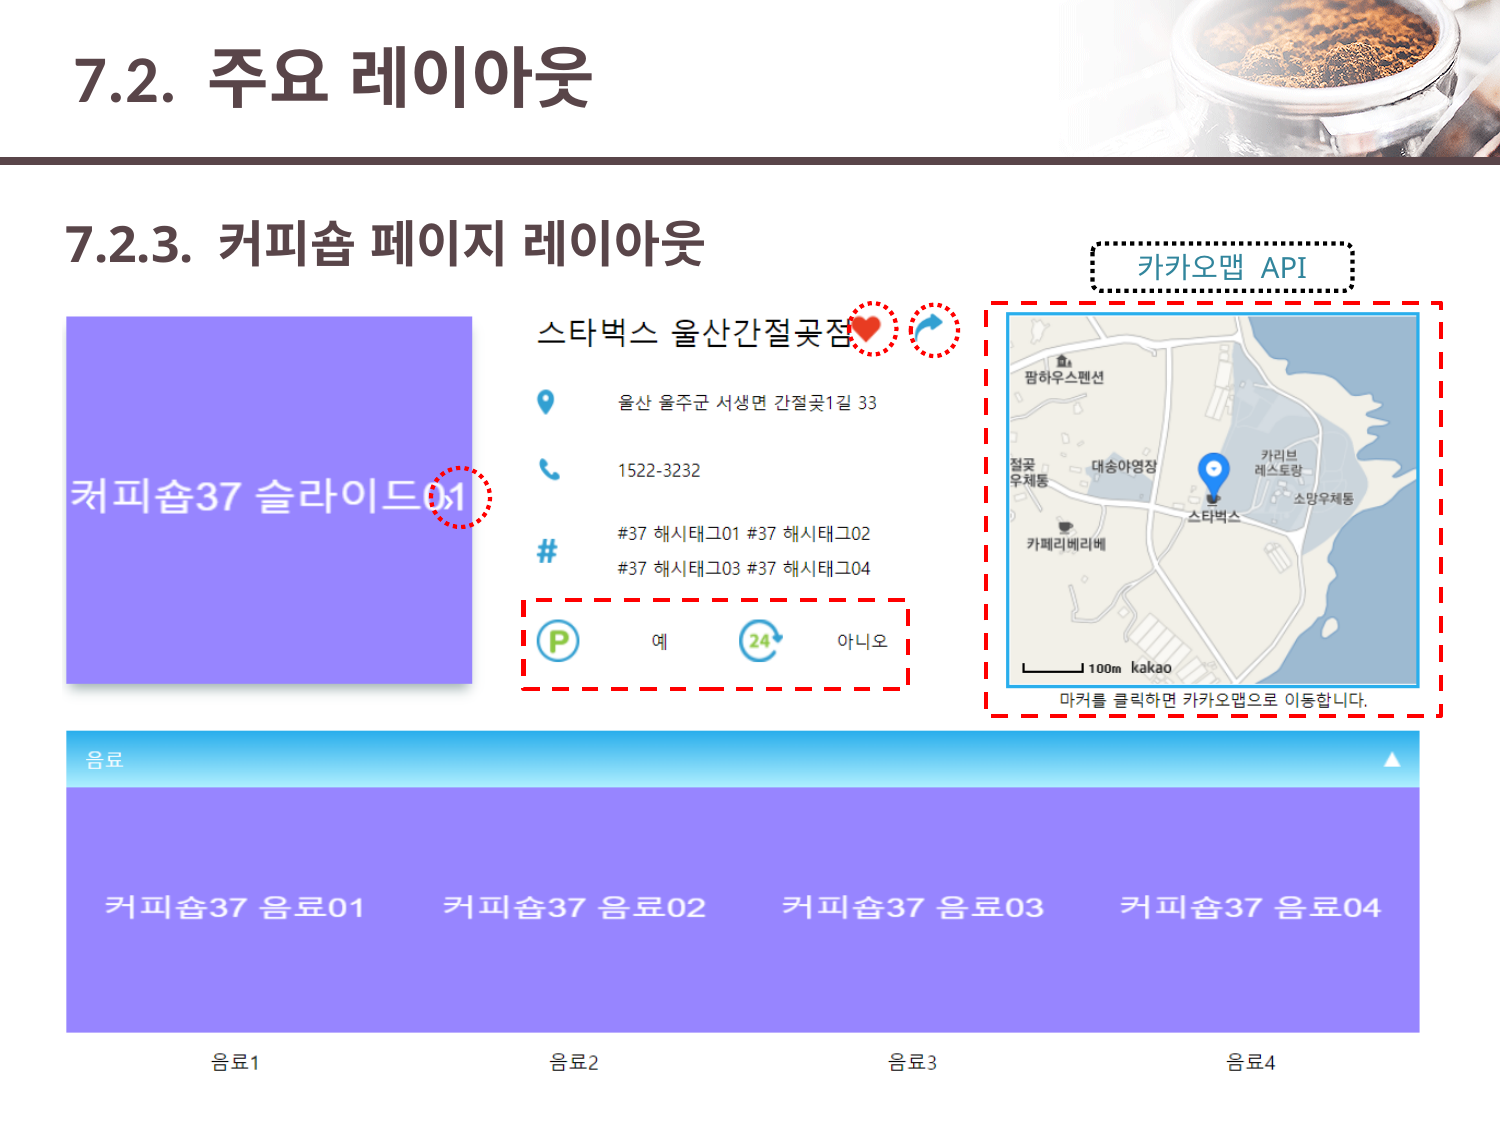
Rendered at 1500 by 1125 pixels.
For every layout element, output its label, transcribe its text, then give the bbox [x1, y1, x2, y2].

text_box [858, 301, 889, 308]
text_box [920, 302, 950, 308]
text_box [986, 301, 1443, 718]
picture [0, 0, 1500, 1125]
text_box 카카오맵 API [1090, 241, 1355, 293]
text_box 7.2.3. 커피숍 페이지 레이아웃 [50, 181, 821, 303]
title 7.2. 주요 레이아웃 [58, 12, 1442, 138]
